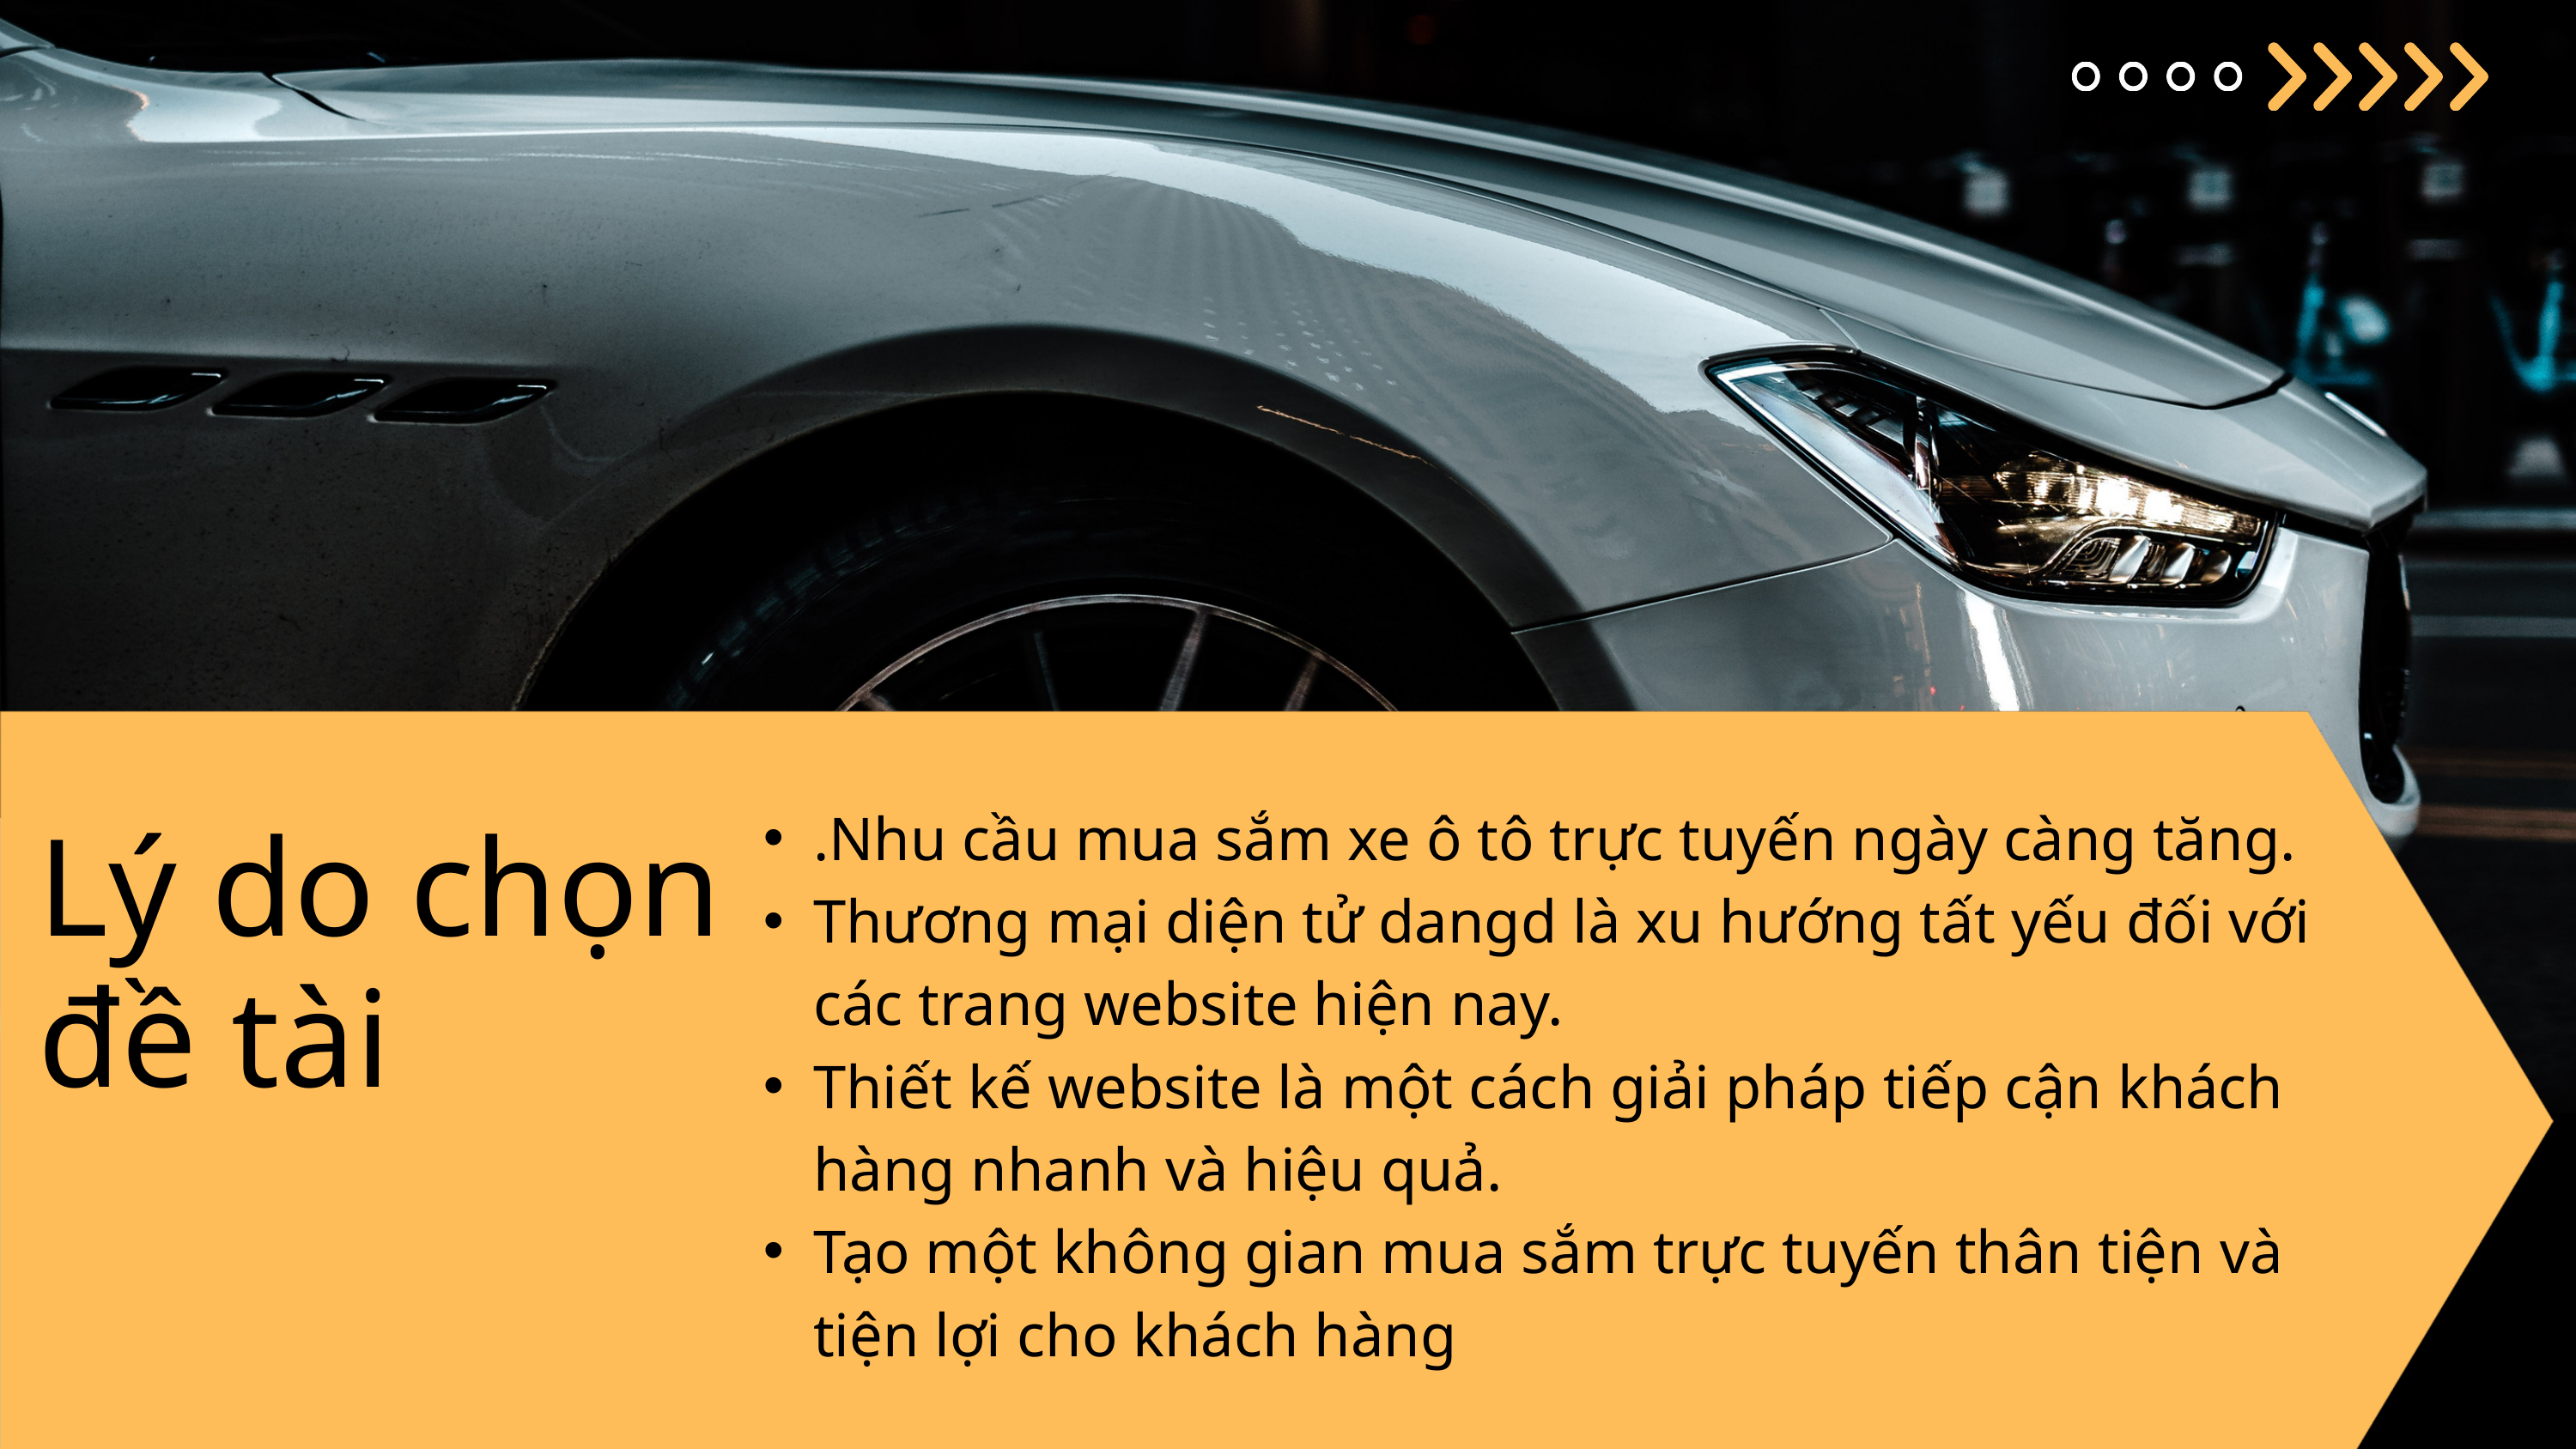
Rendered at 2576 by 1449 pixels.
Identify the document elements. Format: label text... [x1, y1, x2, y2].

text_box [0, 0, 2576, 1113]
text_box [0, 1123, 2554, 1449]
text_box .Nhu cầu mua sắm xe ô tô trực tuyến ngày càng tăng. Thương mại diện tử dangd là xu hướng tất yếu đối với các trang website hiện nay. Thiết kế website là một cách giải pháp tiếp cận khách hàng nhanh và hiệu quả. Tạo một không gian mua sắm trực tuyến thân tiện và tiện lợi cho khách hàng [713, 1123, 2404, 1368]
